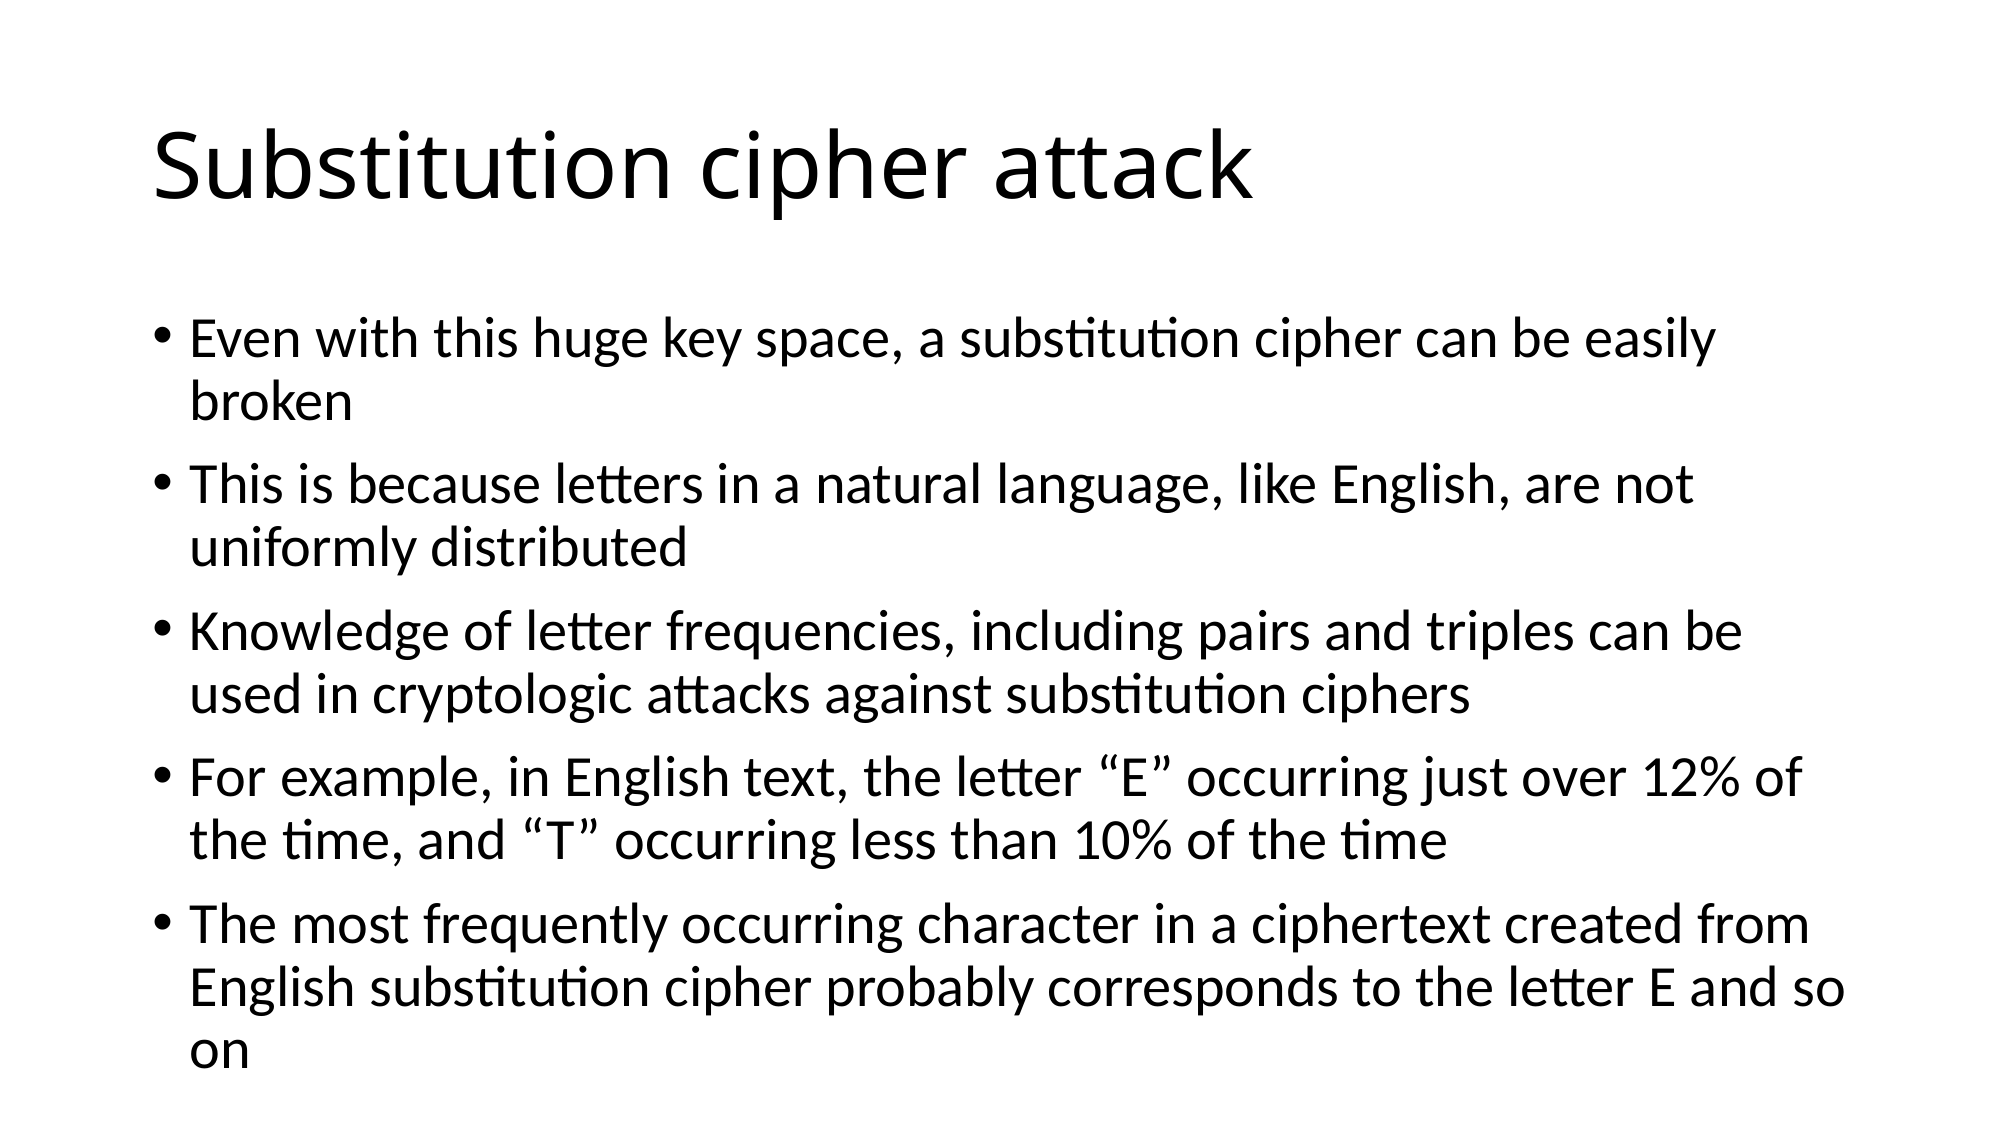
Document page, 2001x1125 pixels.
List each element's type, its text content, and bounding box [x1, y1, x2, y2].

list Even with this huge key space, a substitution cipher can be easily broken This is because letters in a natural language, like English, are not uniformly distributed Knowledge of letter frequencies, including pairs and triples can be used in cryptologic attacks against substitution ciphers For example, in English text, the letter “E” occurring just over 12% of the time, and “T” occurring less than 10% of the time The most frequently occurring character in a ciphertext created from English substitution cipher probably corresponds to the letter E and so on [137, 299, 1863, 1093]
title Substitution cipher attack [137, 59, 1863, 278]
